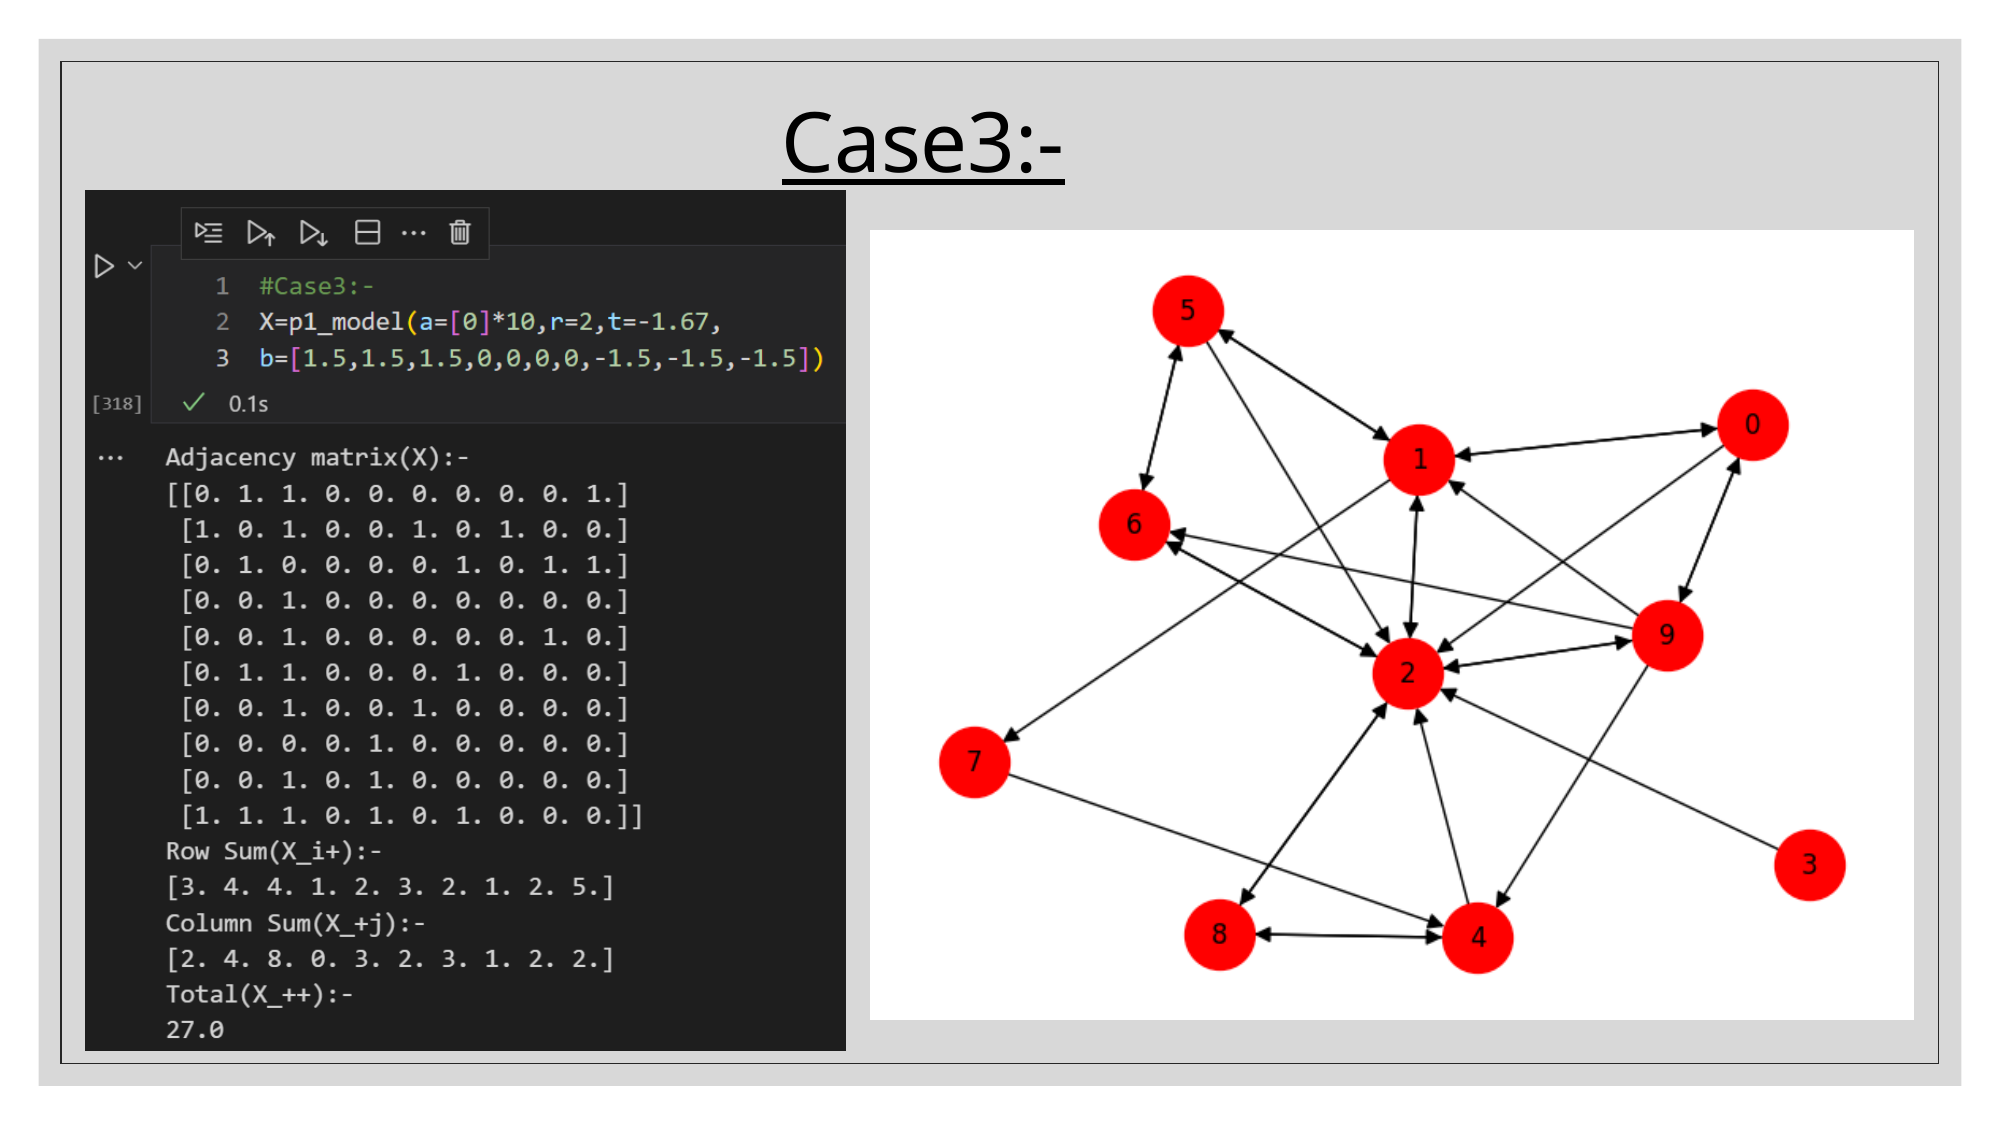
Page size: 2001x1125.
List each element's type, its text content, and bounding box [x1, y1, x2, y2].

picture [870, 230, 1914, 1020]
text_box Case3:- [767, 81, 1080, 197]
picture [85, 190, 846, 1051]
